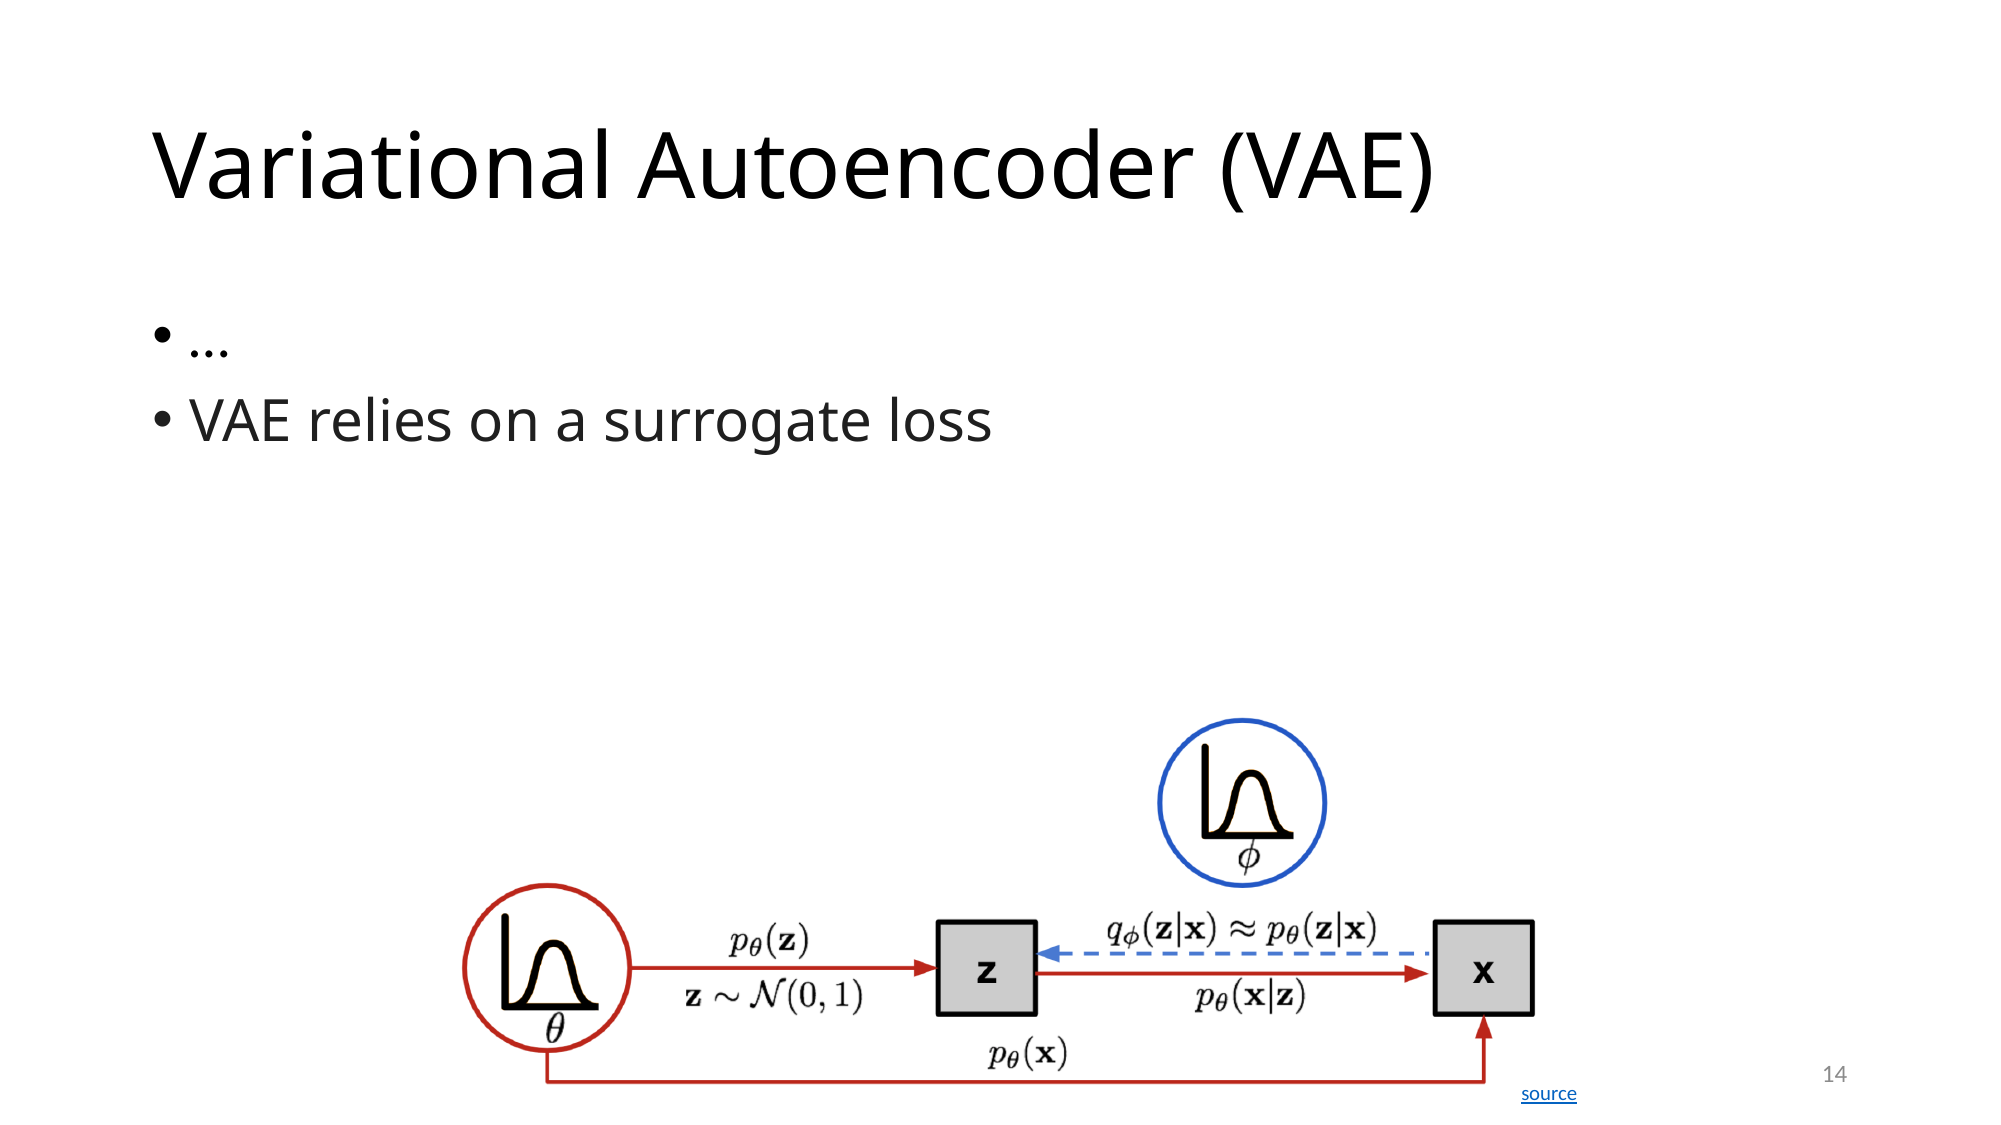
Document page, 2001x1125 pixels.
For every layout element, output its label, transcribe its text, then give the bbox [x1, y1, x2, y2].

list … VAE relies on a surrogate loss [137, 299, 1863, 1014]
picture [449, 705, 1551, 1103]
title Variational Autoencoder (VAE) [137, 59, 1863, 278]
text_box source [1506, 1072, 1594, 1113]
slide_number 14 [1551, 1042, 1863, 1103]
